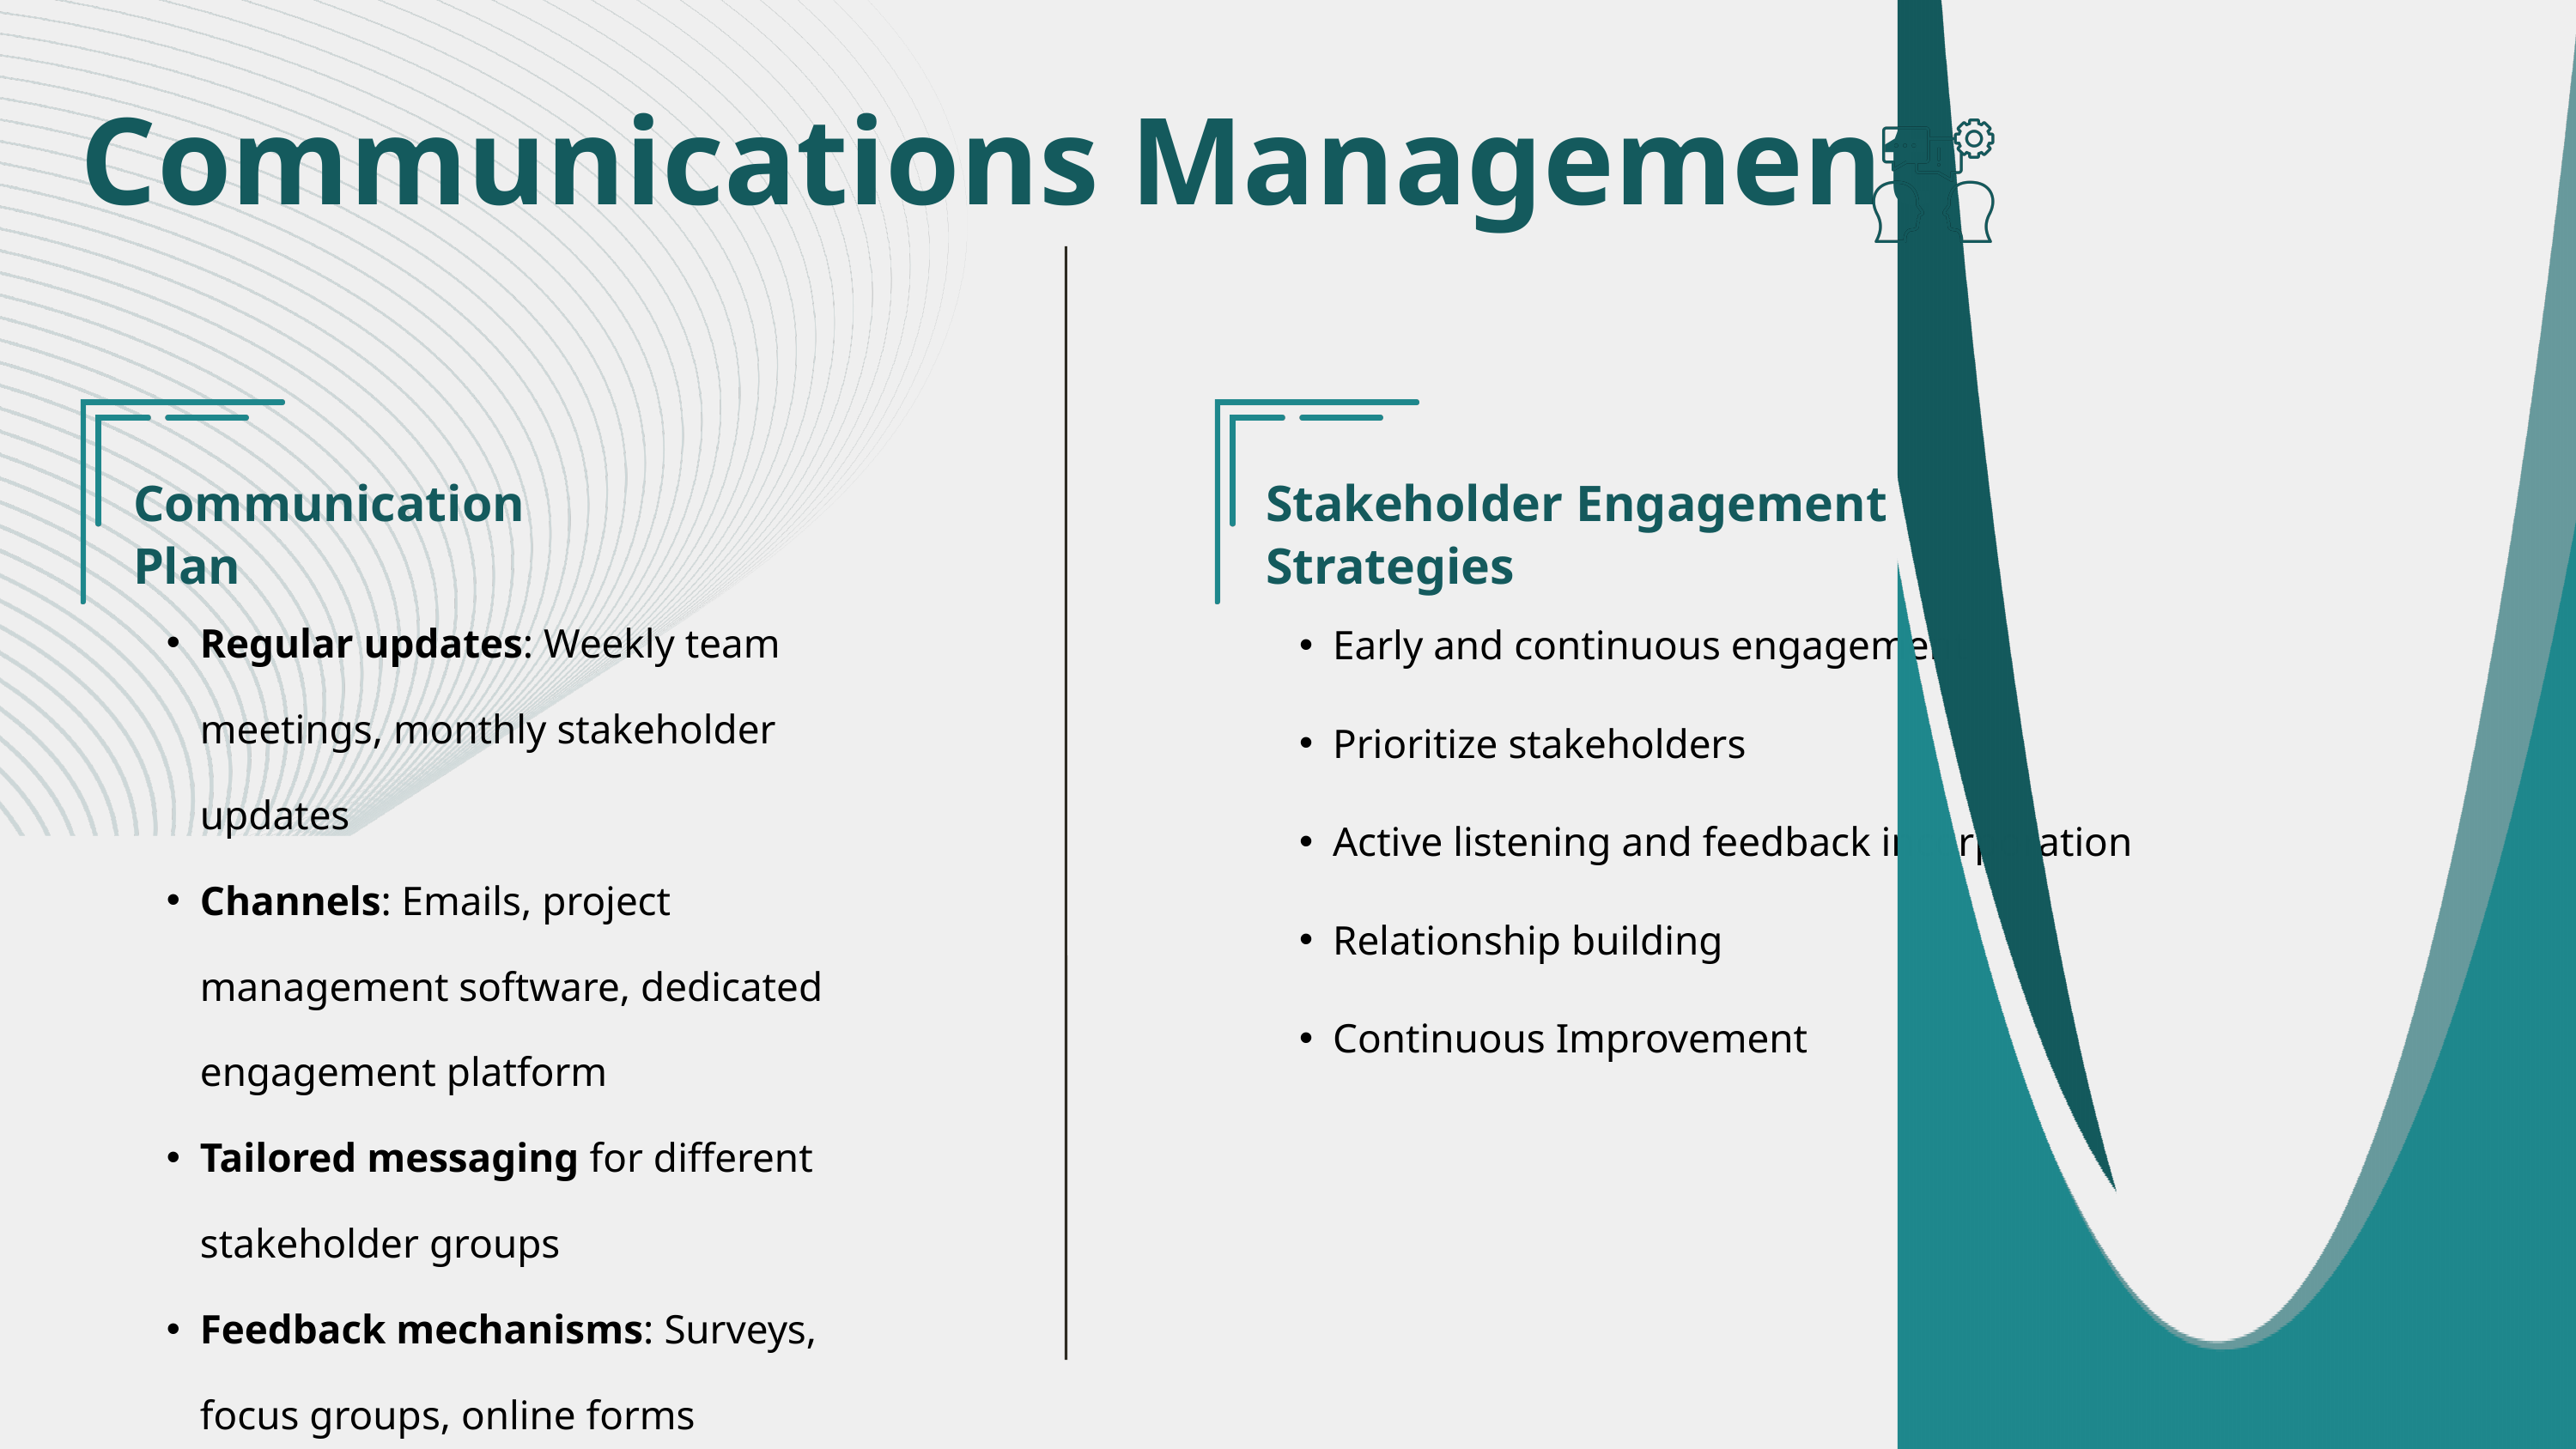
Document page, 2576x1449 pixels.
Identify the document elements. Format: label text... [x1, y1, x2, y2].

text_box [1214, 399, 1419, 604]
text_box Regular updates: Weekly team meetings, monthly stakeholder updates Channels: Emails, project management software, dedicated engagement platform Tailored messaging for different stakeholder groups Feedback mechanisms: Surveys, focus groups, online forms [132, 579, 895, 1438]
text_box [80, 98, 1999, 256]
text_box Early and continuous engagement Prioritize stakeholders Active listening and feedback incorporation Relationship building Continuous Improvement [1266, 594, 1897, 1160]
text_box [1897, 0, 2576, 1449]
text_box [80, 399, 285, 604]
text_box Communication Plan [133, 468, 642, 594]
text_box [0, 0, 968, 836]
text_box Stakeholder Engagement Strategies [1266, 468, 1897, 594]
